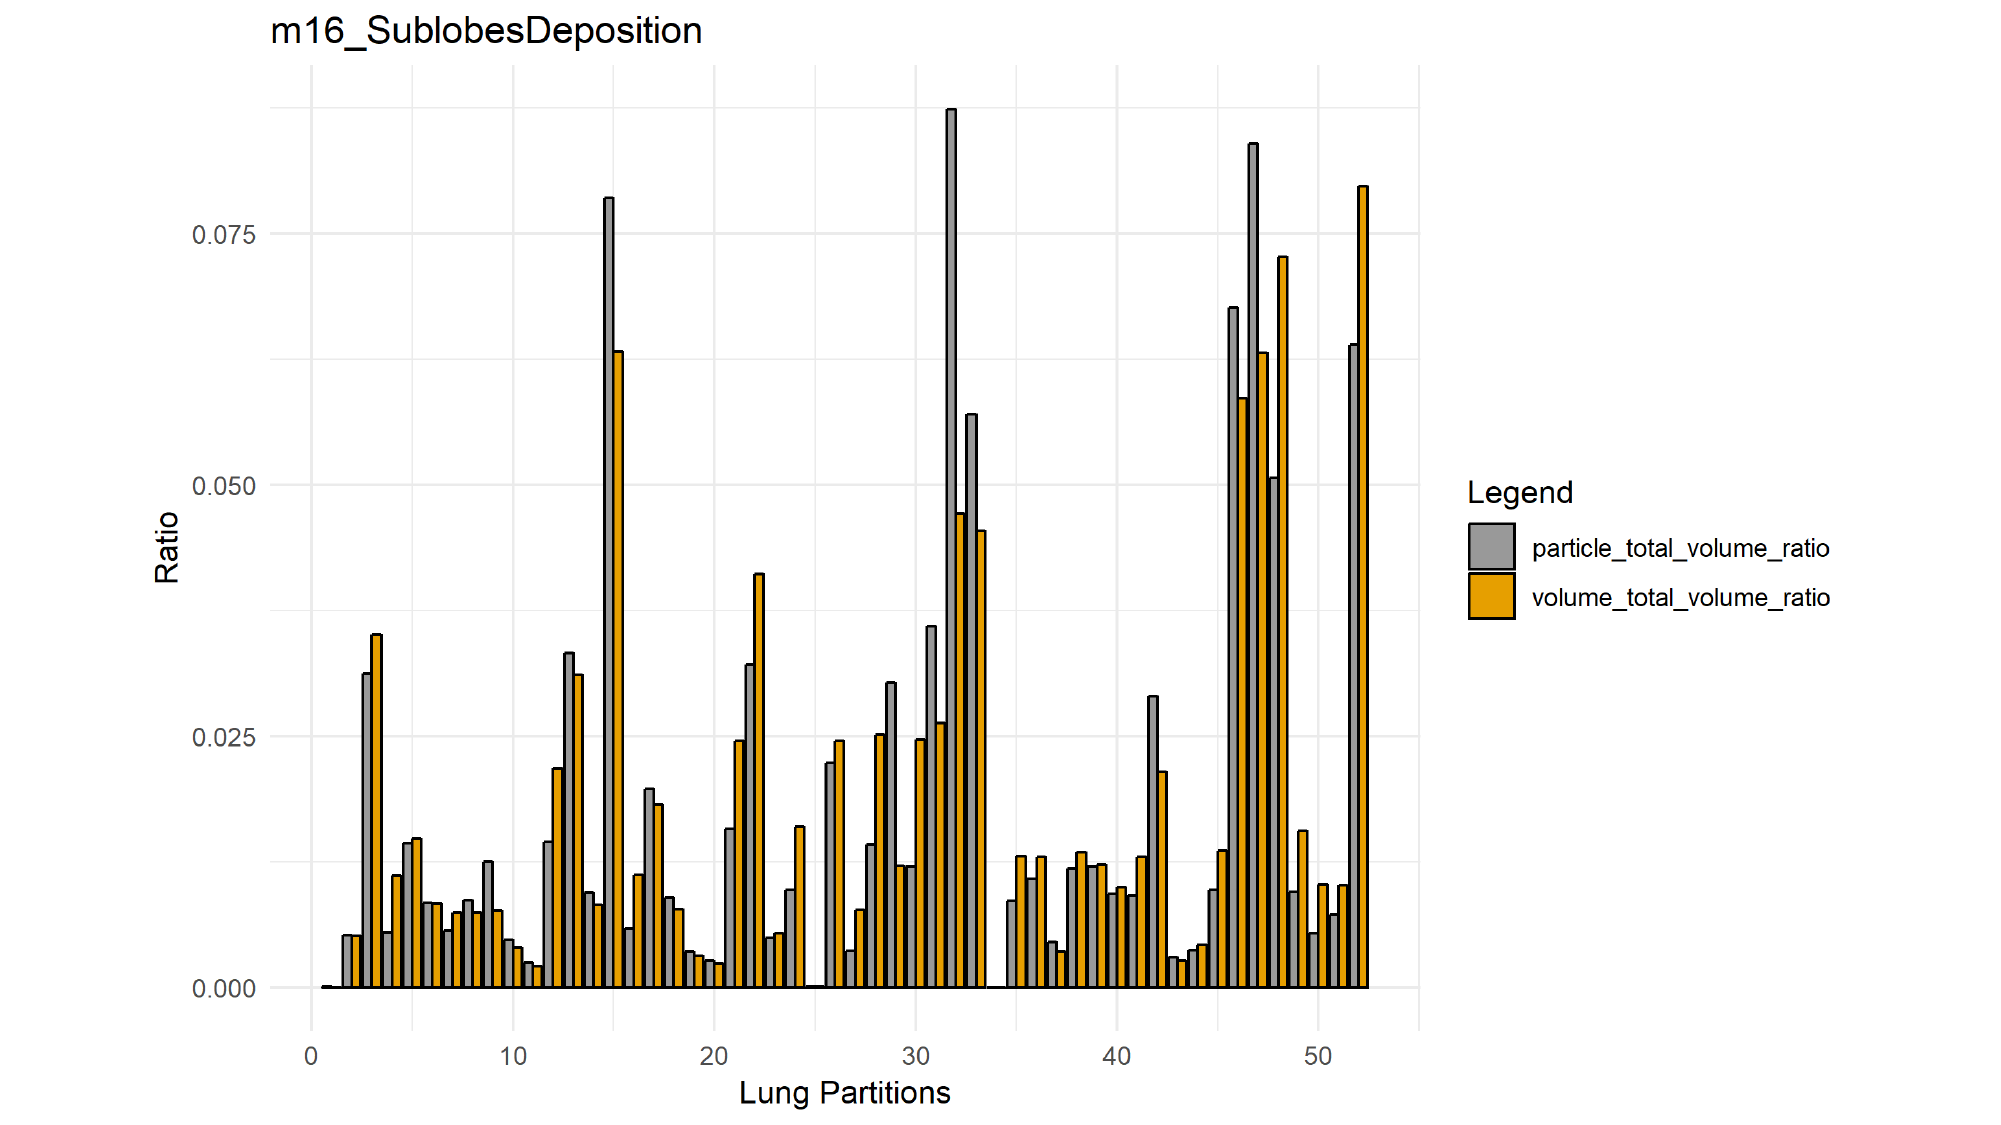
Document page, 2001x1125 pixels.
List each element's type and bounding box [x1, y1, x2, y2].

picture [138, 0, 1862, 1125]
